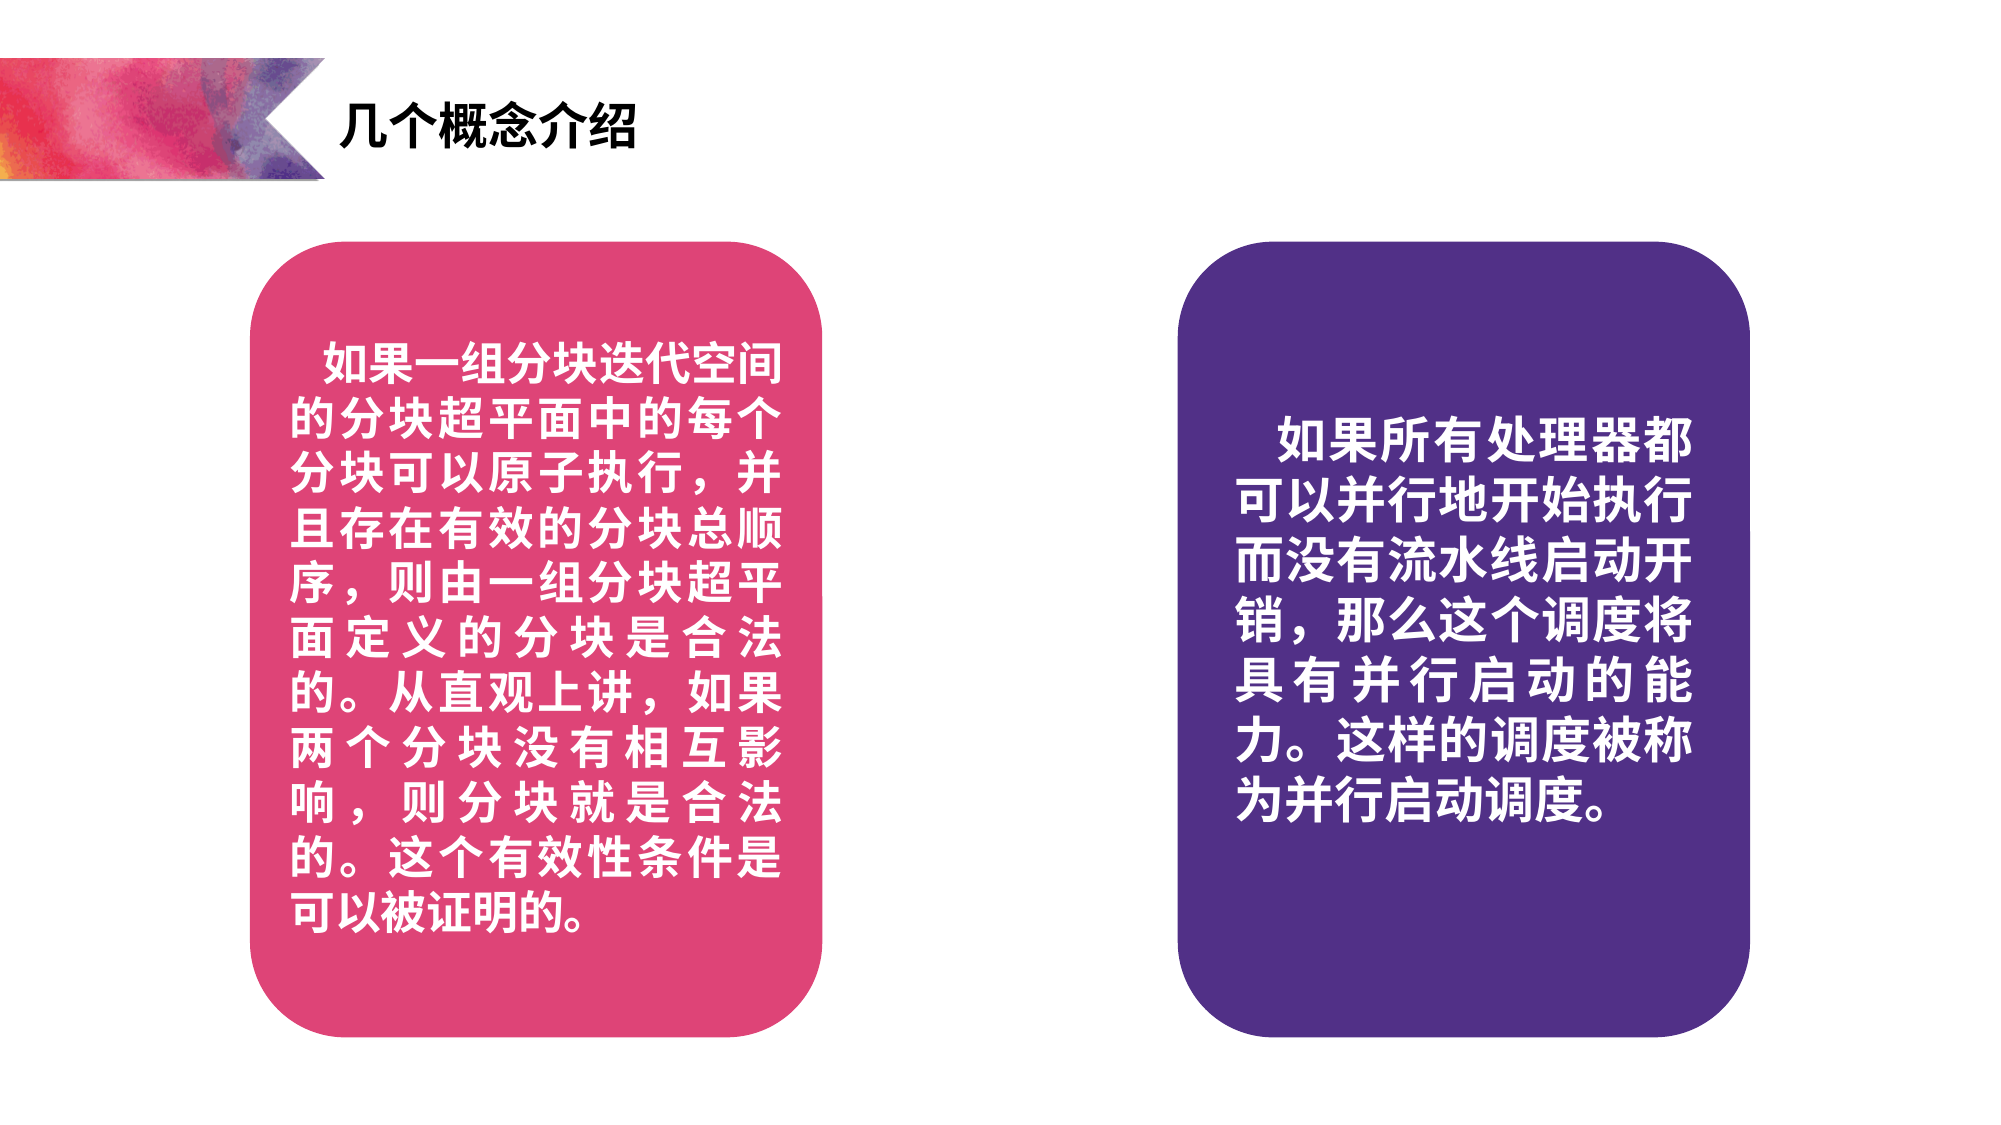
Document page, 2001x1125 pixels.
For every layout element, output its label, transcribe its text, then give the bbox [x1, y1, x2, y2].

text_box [1177, 241, 1751, 1038]
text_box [249, 241, 823, 1038]
text_box 几个概念介绍 [329, 87, 654, 163]
picture [0, 58, 326, 179]
